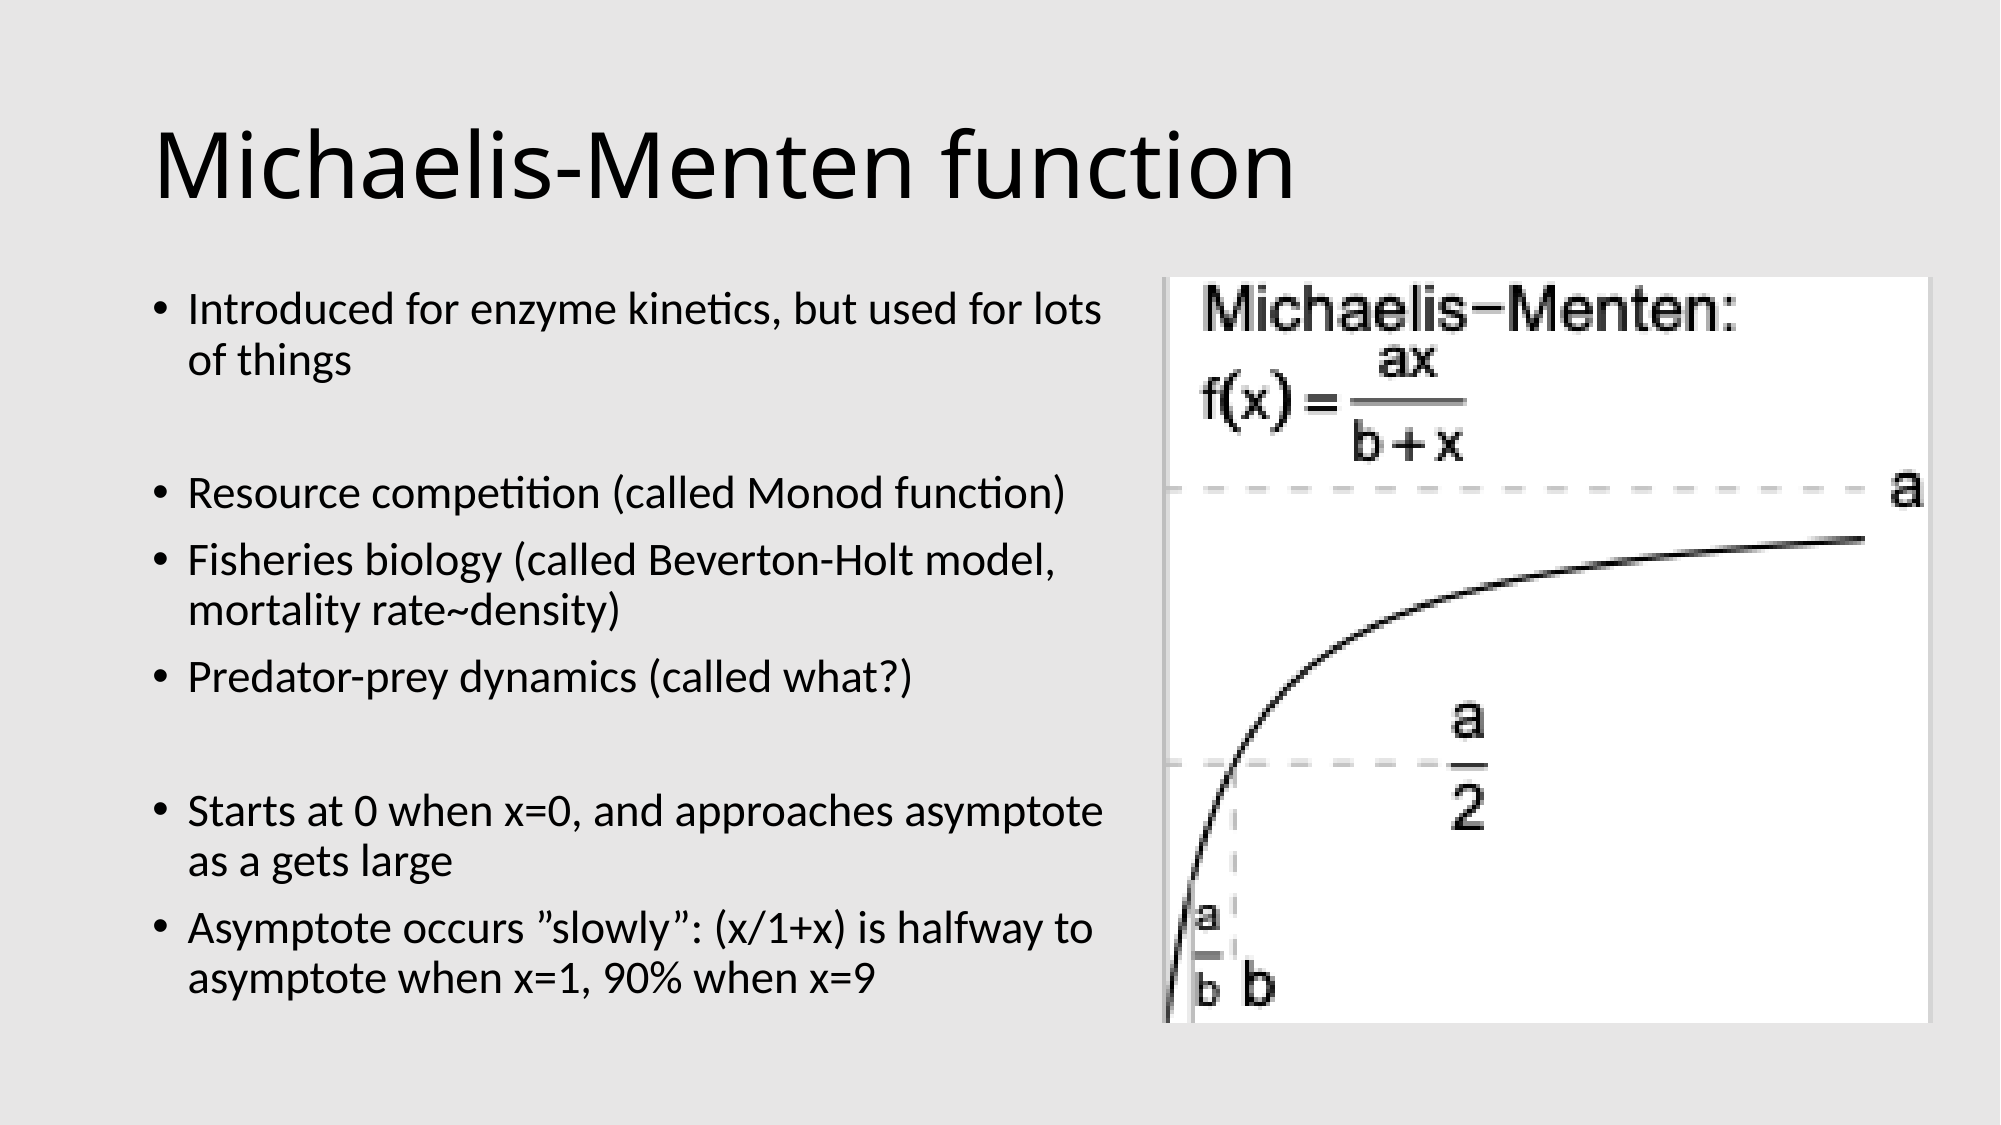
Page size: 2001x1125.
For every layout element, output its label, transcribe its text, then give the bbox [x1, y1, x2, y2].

list Introduced for enzyme kinetics, but used for lots of things Resource competition (called Monod function) Fisheries biology (called Beverton-Holt model, mortality rate~density) Predator-prey dynamics (called what?) Starts at 0 when x=0, and approaches asymptote as a gets large Asymptote occurs ”slowly”: (x/1+x) is halfway to asymptote when x=1, 90% when x=9 [137, 277, 1132, 1014]
picture [1162, 277, 1933, 1023]
title Michaelis-Menten function [137, 59, 1863, 278]
